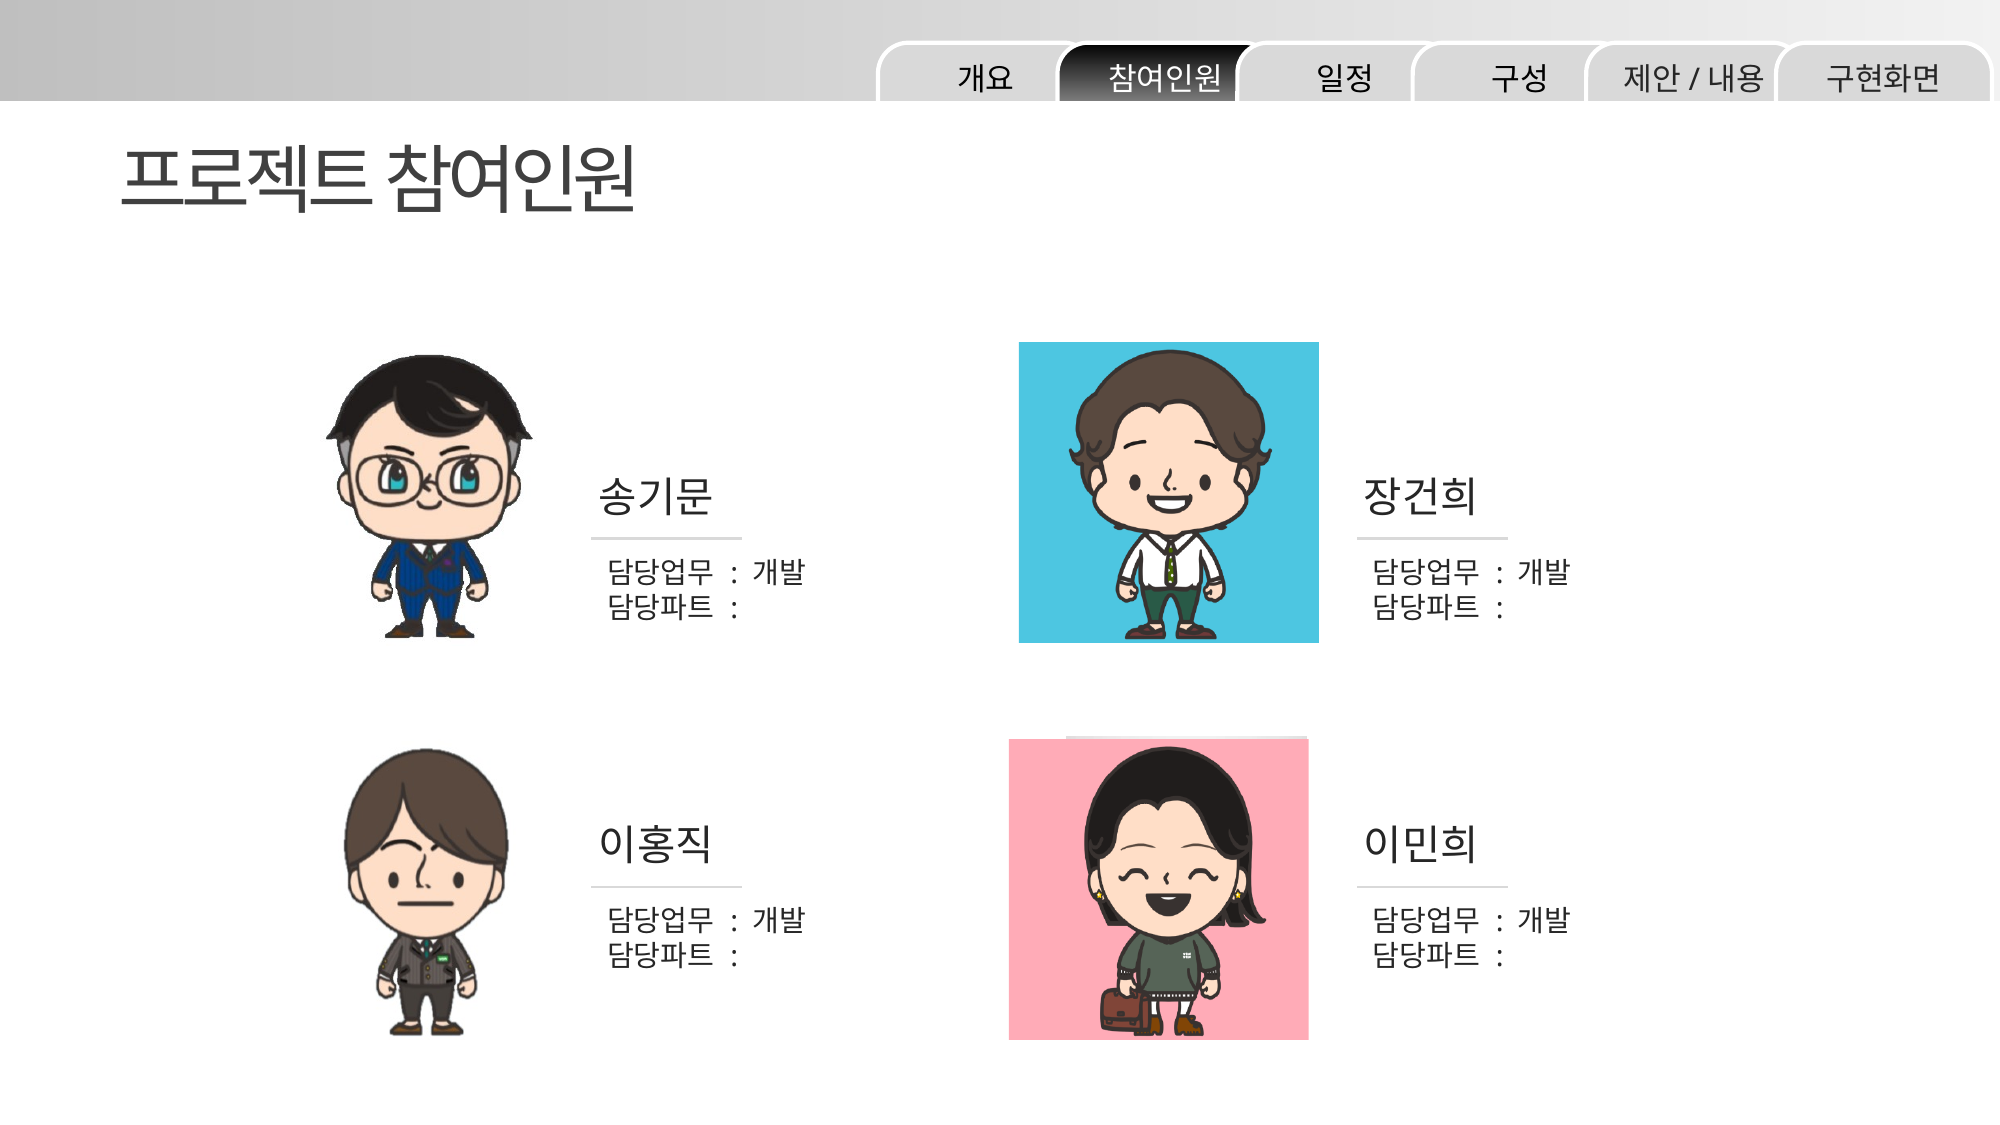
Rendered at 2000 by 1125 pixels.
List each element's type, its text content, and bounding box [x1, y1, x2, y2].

text_box 프로젝트 참여인원 [104, 125, 657, 231]
text_box 담당업무 : 개발 담당파트 : [592, 910, 1003, 965]
text_box 담당업무 : 개발 담당파트 : [1469, 561, 1870, 617]
picture [1008, 736, 1309, 1040]
picture [274, 739, 575, 1040]
picture [280, 342, 581, 646]
text_box 이홍직 [583, 816, 856, 872]
text_box 장건희 [1349, 468, 1399, 523]
text_box 이민희 [1349, 816, 1622, 872]
picture [1018, 342, 1319, 643]
text_box [0, 0, 1399, 103]
text_box 장건희 [1469, 468, 1622, 523]
text_box 담당업무 : 개발 담당파트 : [1357, 910, 1763, 965]
text_box [1469, 0, 2000, 103]
text_box 송기문 [586, 468, 856, 523]
text_box 담당업무 : 개발 담당파트 : [592, 561, 960, 617]
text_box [1404, 0, 1466, 631]
text_box 담당업무 : 개발 담당파트 : [1357, 561, 1399, 617]
